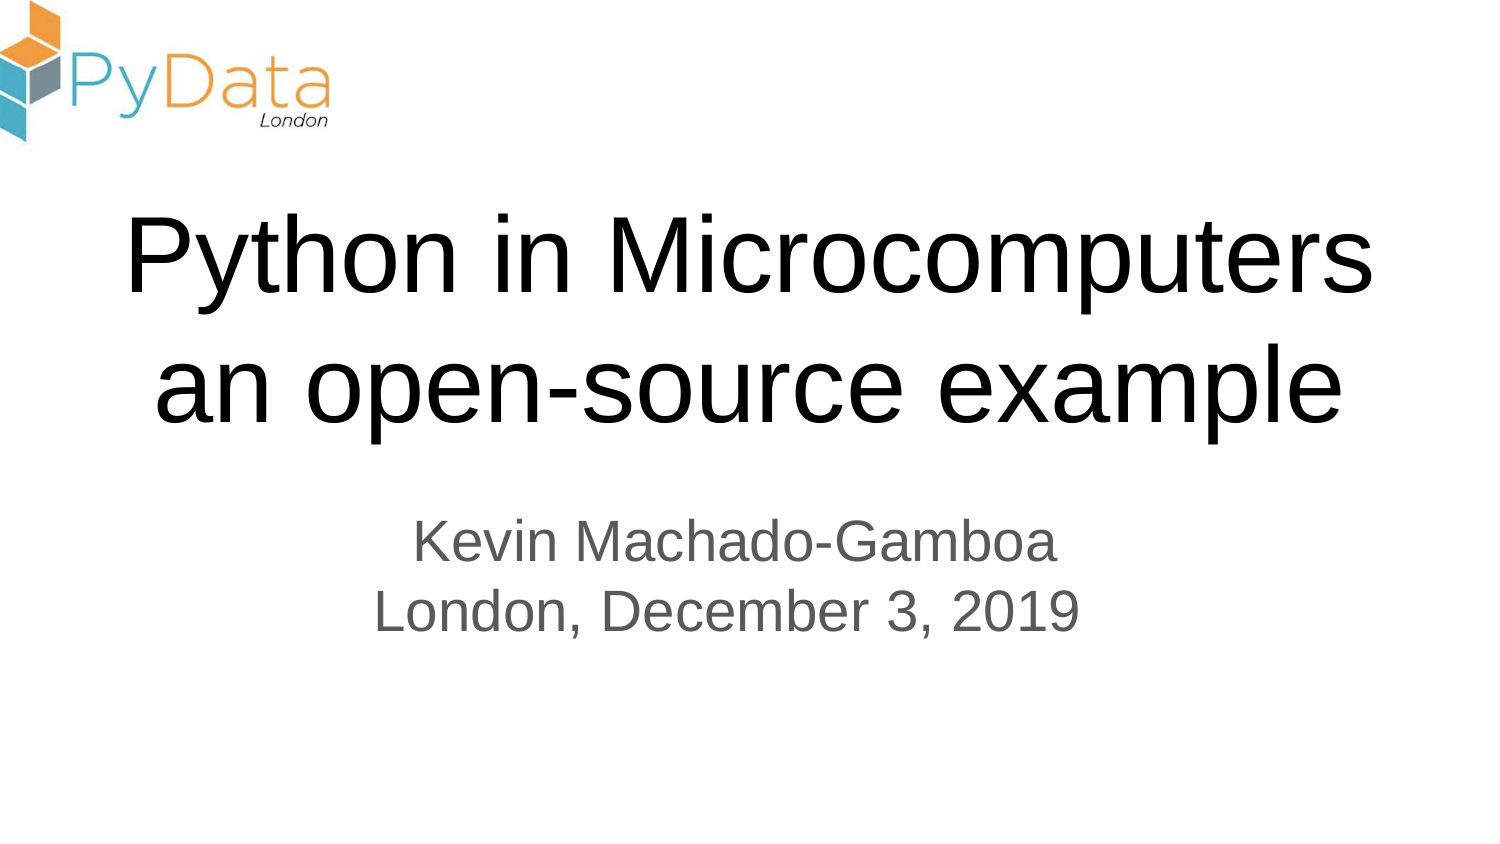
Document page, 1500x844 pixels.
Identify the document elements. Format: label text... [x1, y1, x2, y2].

subtitle Kevin Machado-Gamboa London, December 3, 2019 [36, 488, 1435, 619]
title Python in Microcomputers an open-source example [51, 258, 1449, 459]
picture [0, 0, 330, 168]
